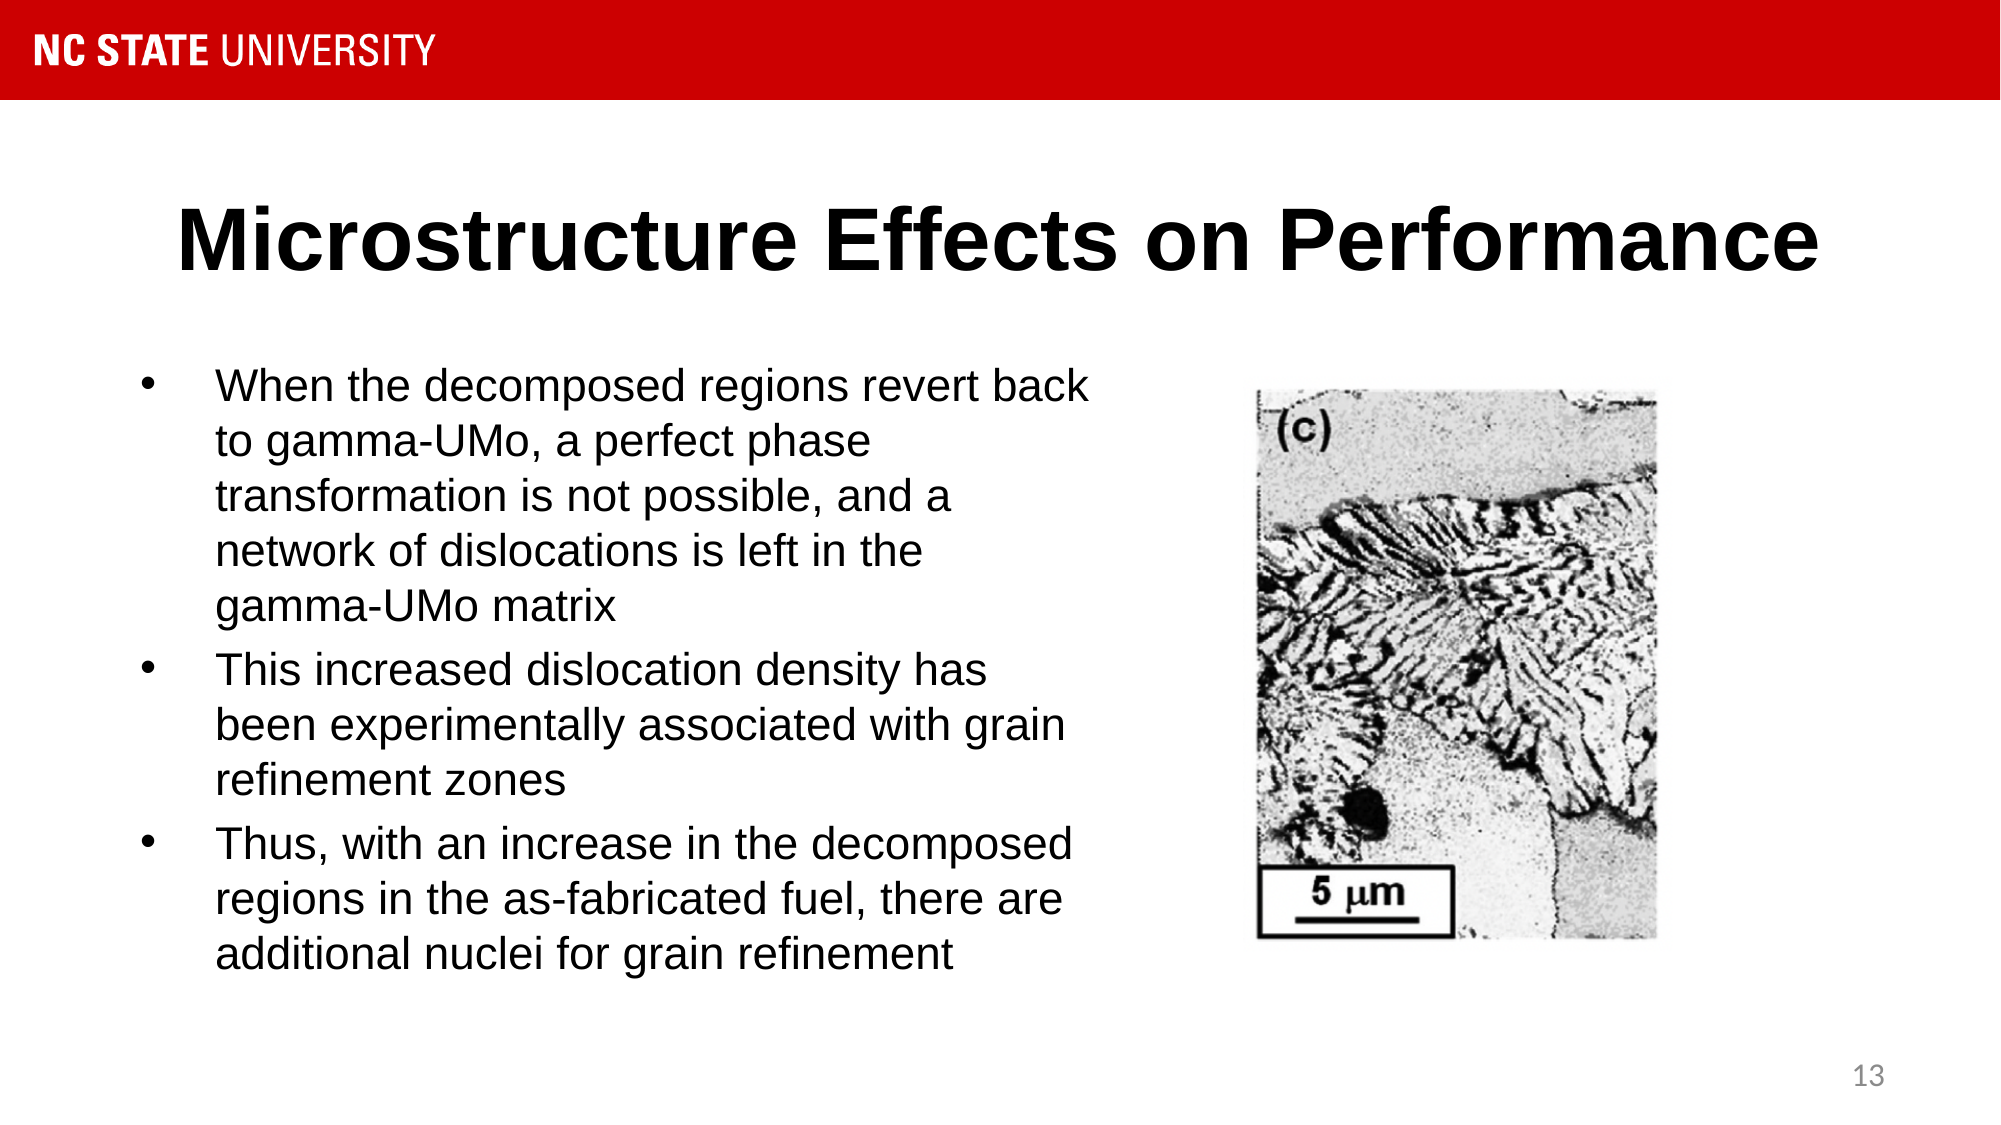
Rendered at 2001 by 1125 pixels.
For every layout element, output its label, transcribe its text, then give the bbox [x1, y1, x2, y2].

picture [0, 0, 2001, 100]
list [1243, 376, 1674, 952]
text_box When the decomposed regions revert back to gamma-UMo, a perfect phase transformation is not possible, and a network of dislocations is left in the gamma-UMo matrix This increased dislocation density has been experimentally associated with grain refinement zones Thus, with an increase in the decomposed regions in the as-fabricated fuel, there are additional nuclei for grain refinement [124, 347, 1112, 1030]
slide_number 13 [1433, 1042, 1900, 1103]
list [99, 322, 984, 1005]
title Microstructure Effects on Performance [99, 147, 1900, 323]
